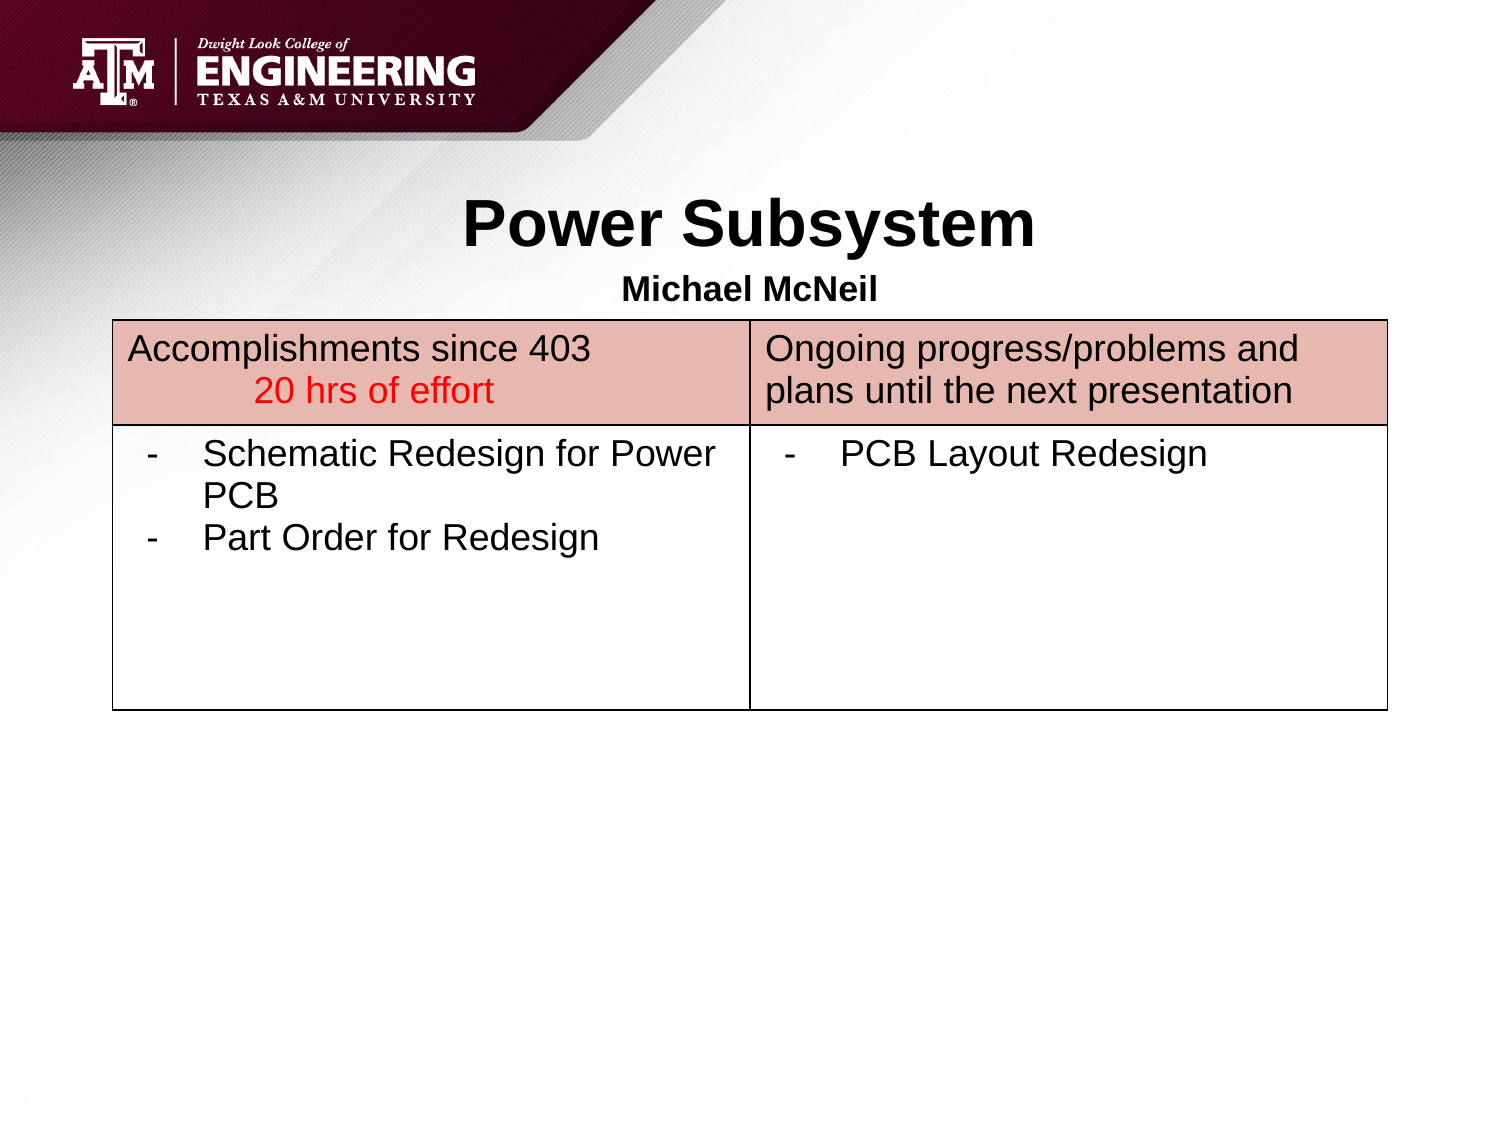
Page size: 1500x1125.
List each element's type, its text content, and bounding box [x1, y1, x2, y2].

title Power Subsystem Michael McNeil [75, 172, 1425, 304]
table_header Ongoing progress/problems and plans until the next presentation [751, 321, 1387, 424]
table_cell PCB Layout Redesign [751, 426, 1387, 709]
table_header Accomplishments since 403 20 hrs of effort [113, 321, 749, 424]
table_cell Schematic Redesign for Power PCB Part Order for Redesign [113, 426, 749, 709]
picture [0, 0, 1500, 1125]
